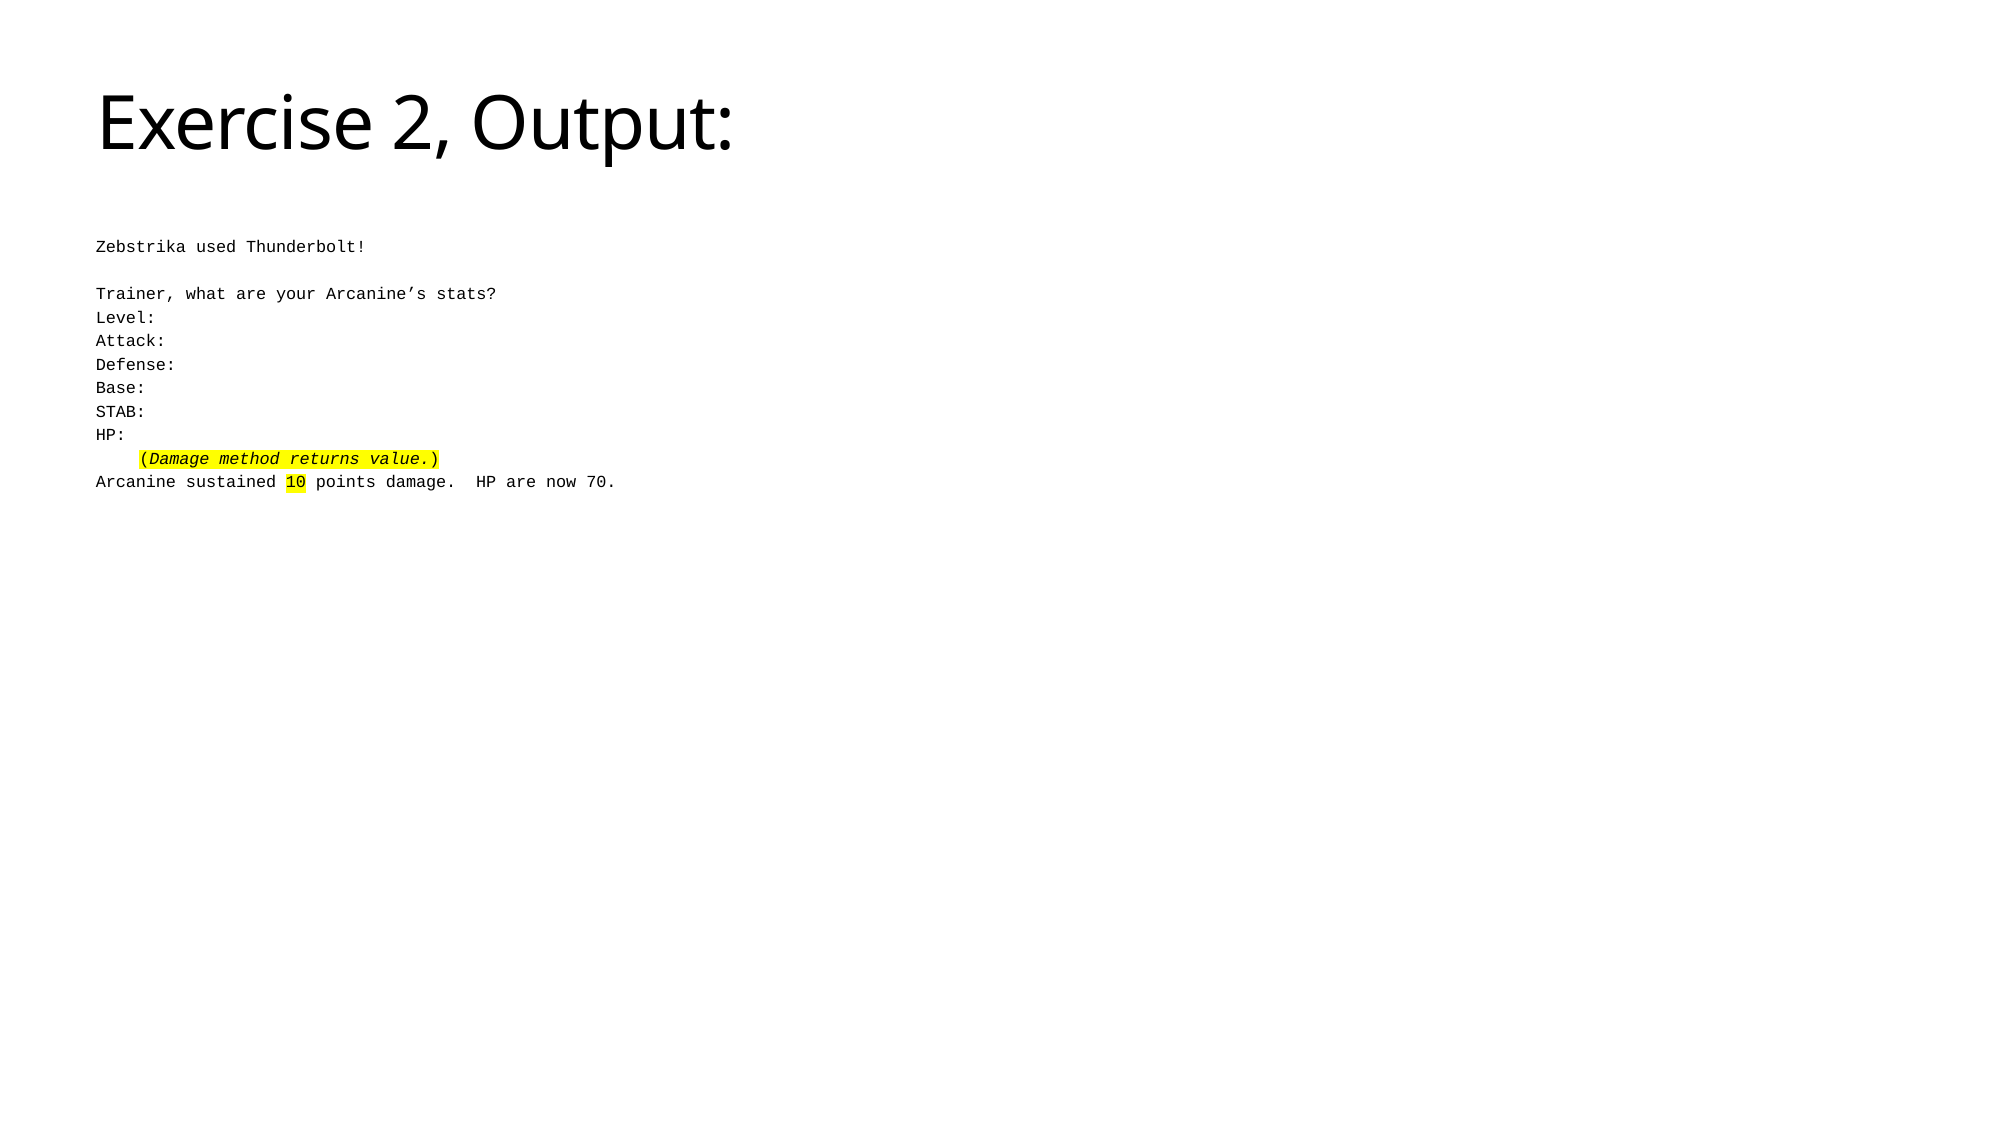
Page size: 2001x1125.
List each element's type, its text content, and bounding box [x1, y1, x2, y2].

title Exercise 2, Output: [96, 75, 1904, 166]
list Zebstrika used Thunderbolt! Trainer, what are your Arcanine’s stats? Level: Attack: Defense: Base: STAB: HP: (Damage method returns value.) Arcanine sustained 10 points damage. HP are now 70. [95, 235, 1904, 501]
